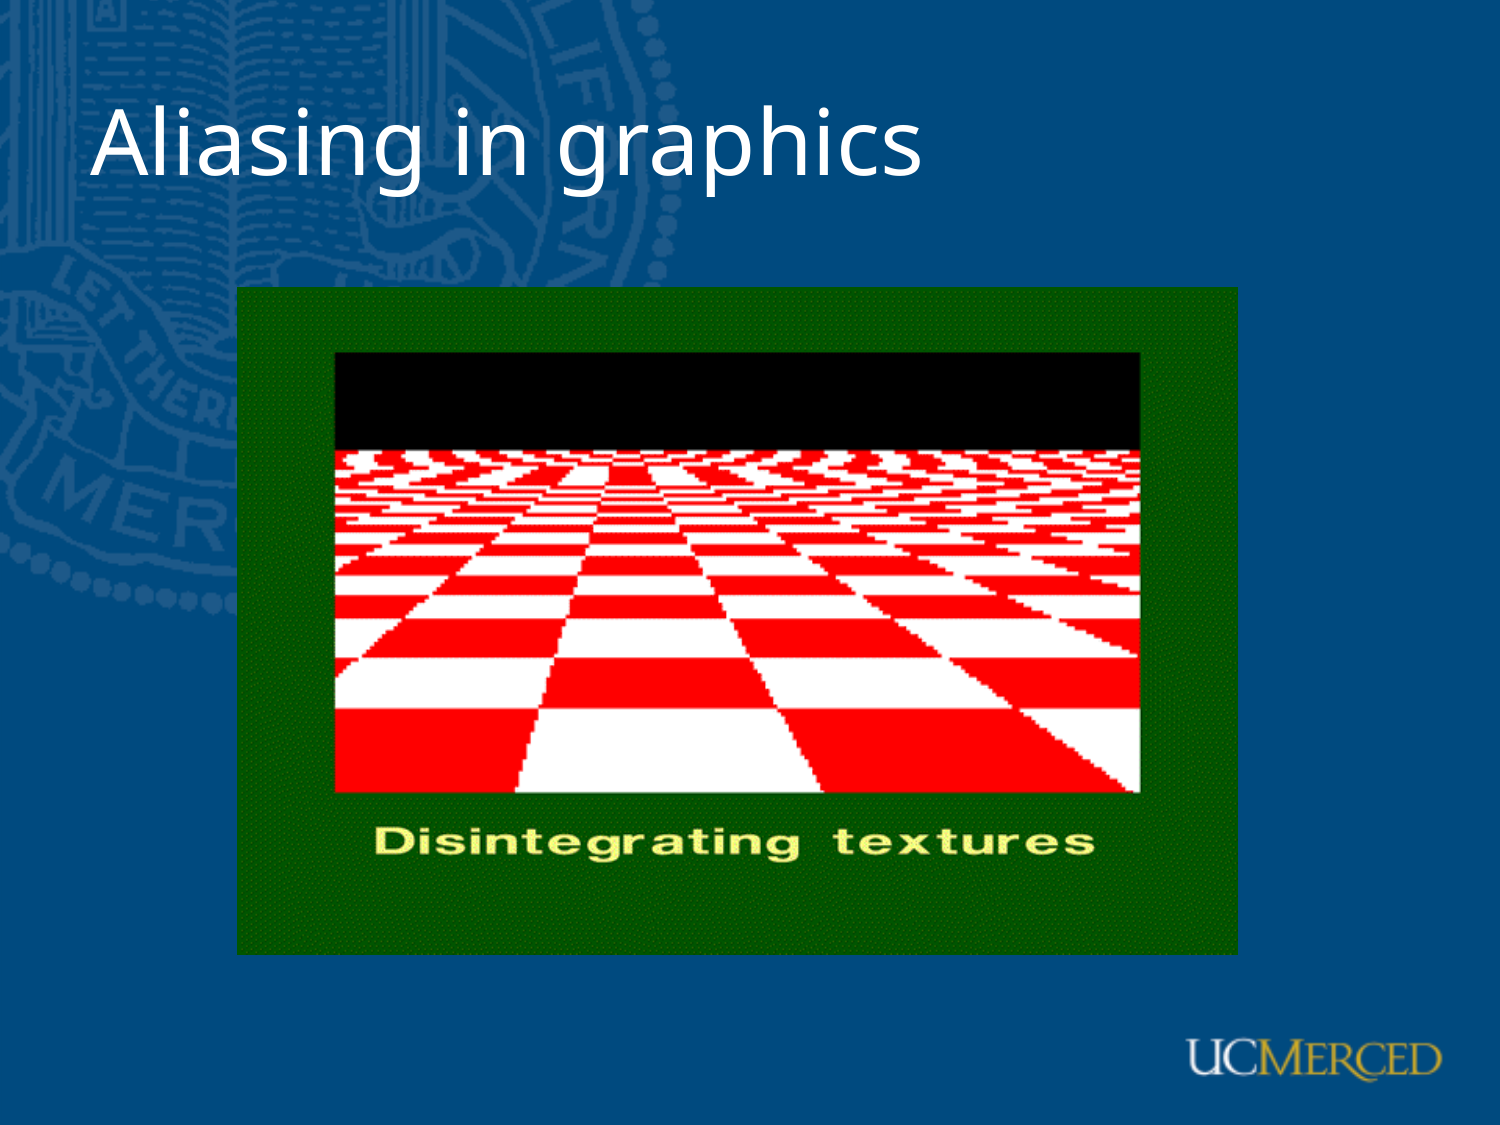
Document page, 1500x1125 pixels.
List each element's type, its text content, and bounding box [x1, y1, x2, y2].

picture [0, 0, 1500, 1125]
title Aliasing in graphics [75, 45, 1425, 233]
